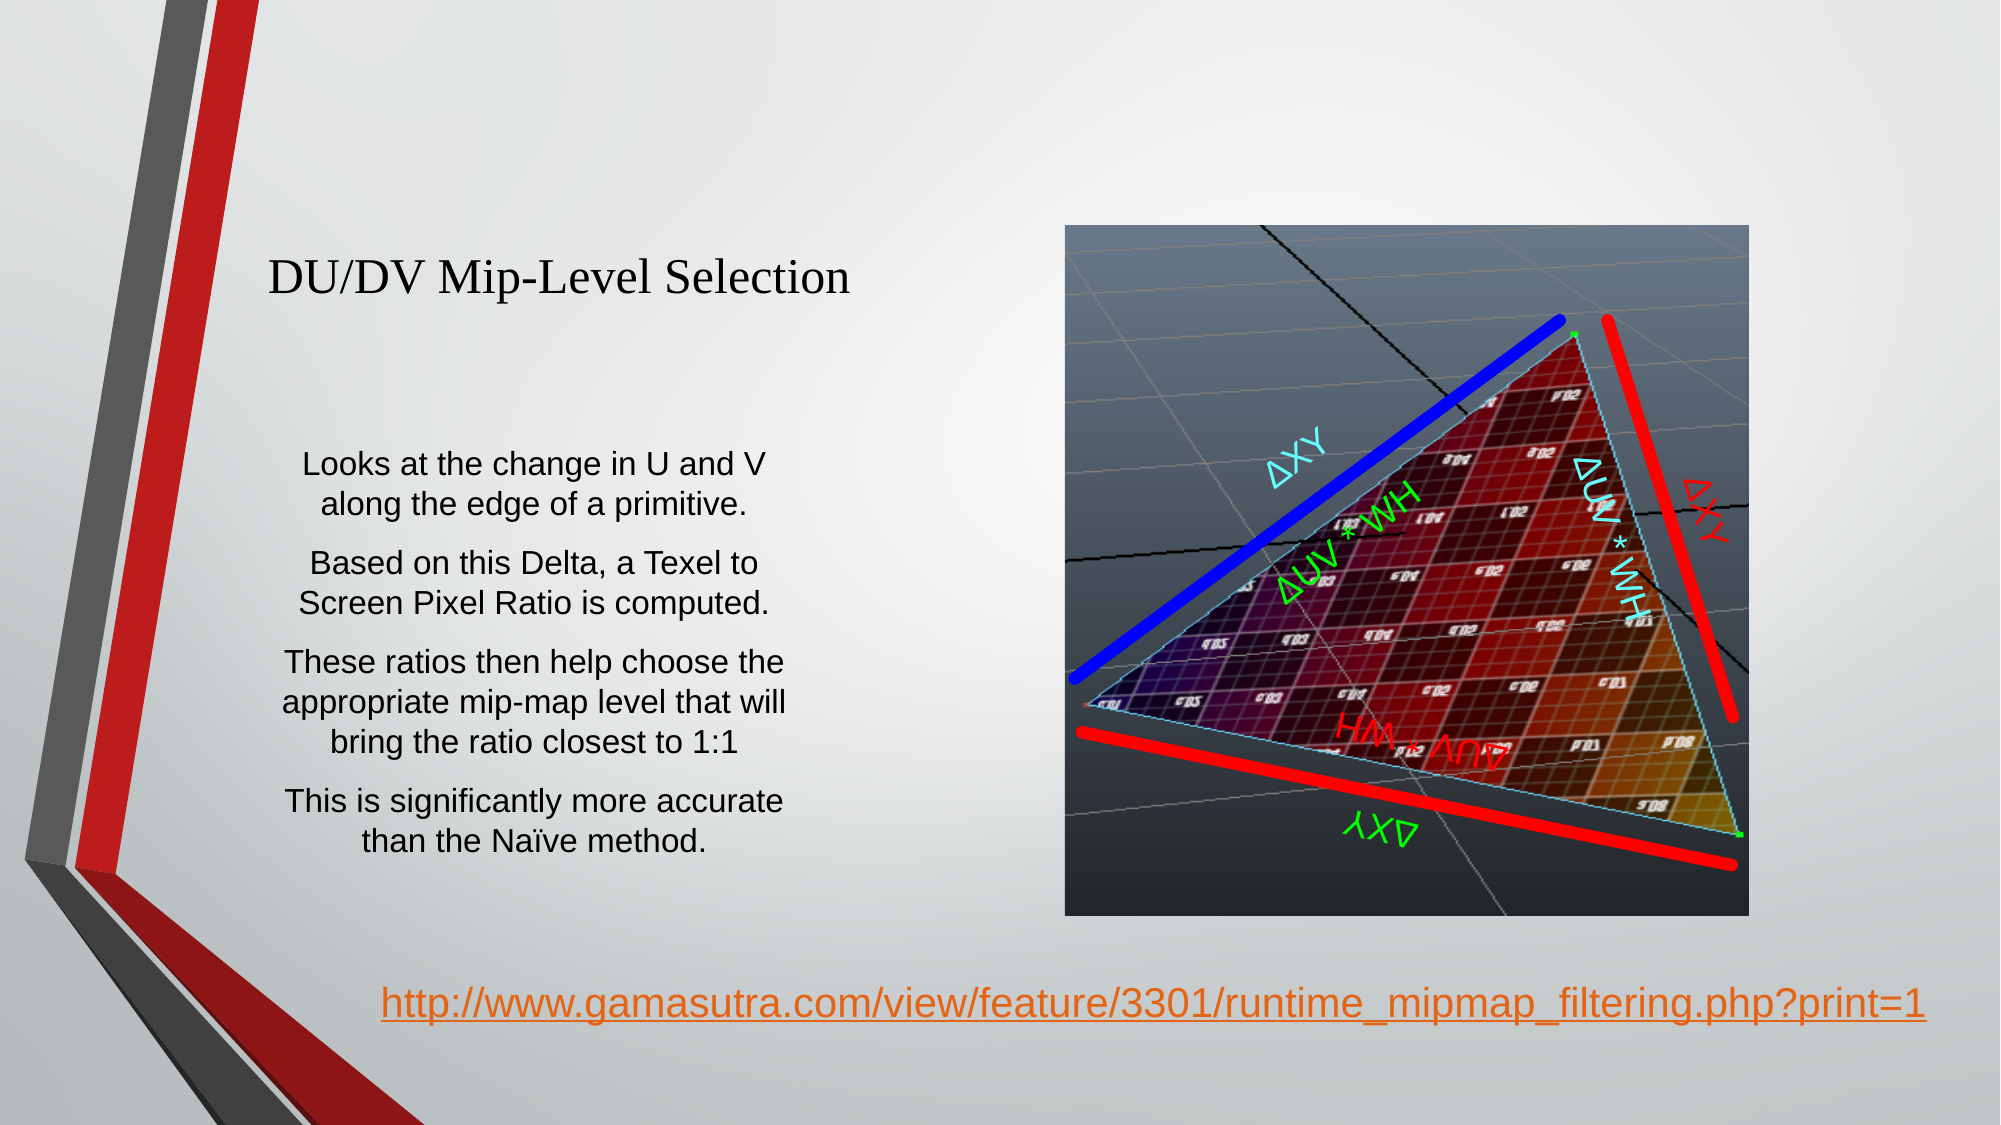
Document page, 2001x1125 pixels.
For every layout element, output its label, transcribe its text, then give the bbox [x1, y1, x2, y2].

list http://www.gamasutra.com/view/feature/3301/runtime_mipmap_filtering.php?print=1 [365, 914, 1975, 1088]
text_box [1607, 320, 1734, 718]
picture [1064, 225, 1750, 916]
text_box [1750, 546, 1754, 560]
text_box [1081, 732, 1732, 866]
title DU/DV Mip-Level Selection [243, 161, 876, 387]
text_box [1074, 320, 1560, 679]
list Looks at the change in U and V along the edge of a primitive. Based on this Delta, a Texel to Screen Pixel Ratio is computed. These ratios then help choose the appropriate mip-map level that will bring the ratio closest to 1:1 This is significantly more accurate than the Naïve method. [243, 386, 826, 915]
